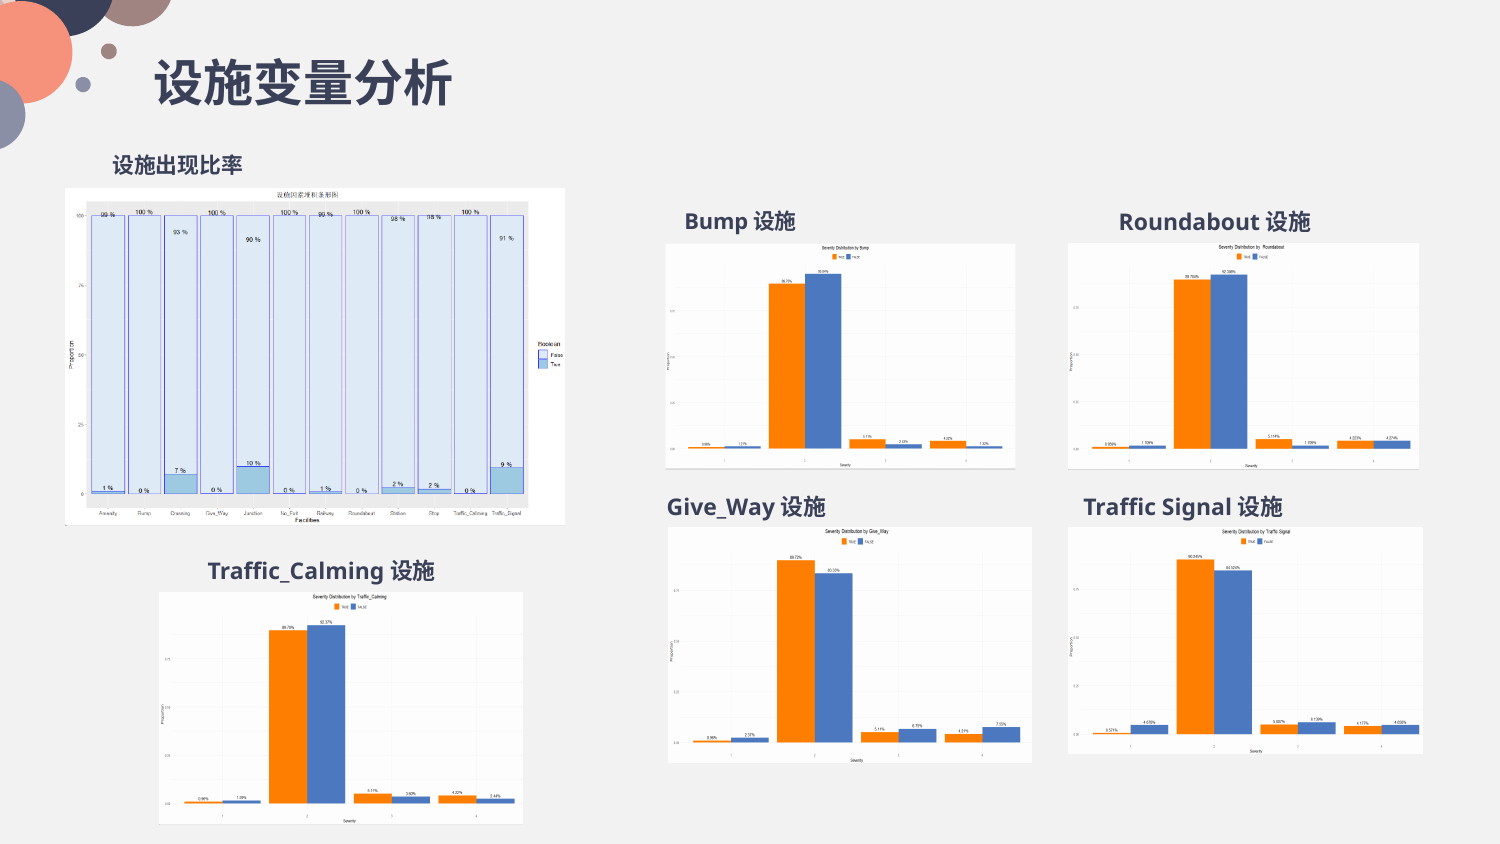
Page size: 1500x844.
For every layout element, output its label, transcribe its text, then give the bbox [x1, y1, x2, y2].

text_box Traffic_Calming设施 [192, 549, 451, 592]
text_box Bump设施 [669, 200, 812, 242]
picture [64, 187, 565, 526]
text_box 设施变量分析 [138, 44, 469, 119]
picture [667, 527, 1032, 763]
picture [1068, 527, 1423, 754]
picture [665, 242, 1016, 470]
text_box Roundabout设施 [1103, 200, 1327, 242]
text_box Traffic Signal设施 [1068, 484, 1299, 527]
picture [1068, 242, 1419, 470]
text_box 设施出现比率 [97, 144, 258, 186]
text_box Give_Way设施 [651, 484, 842, 527]
picture [159, 592, 523, 825]
